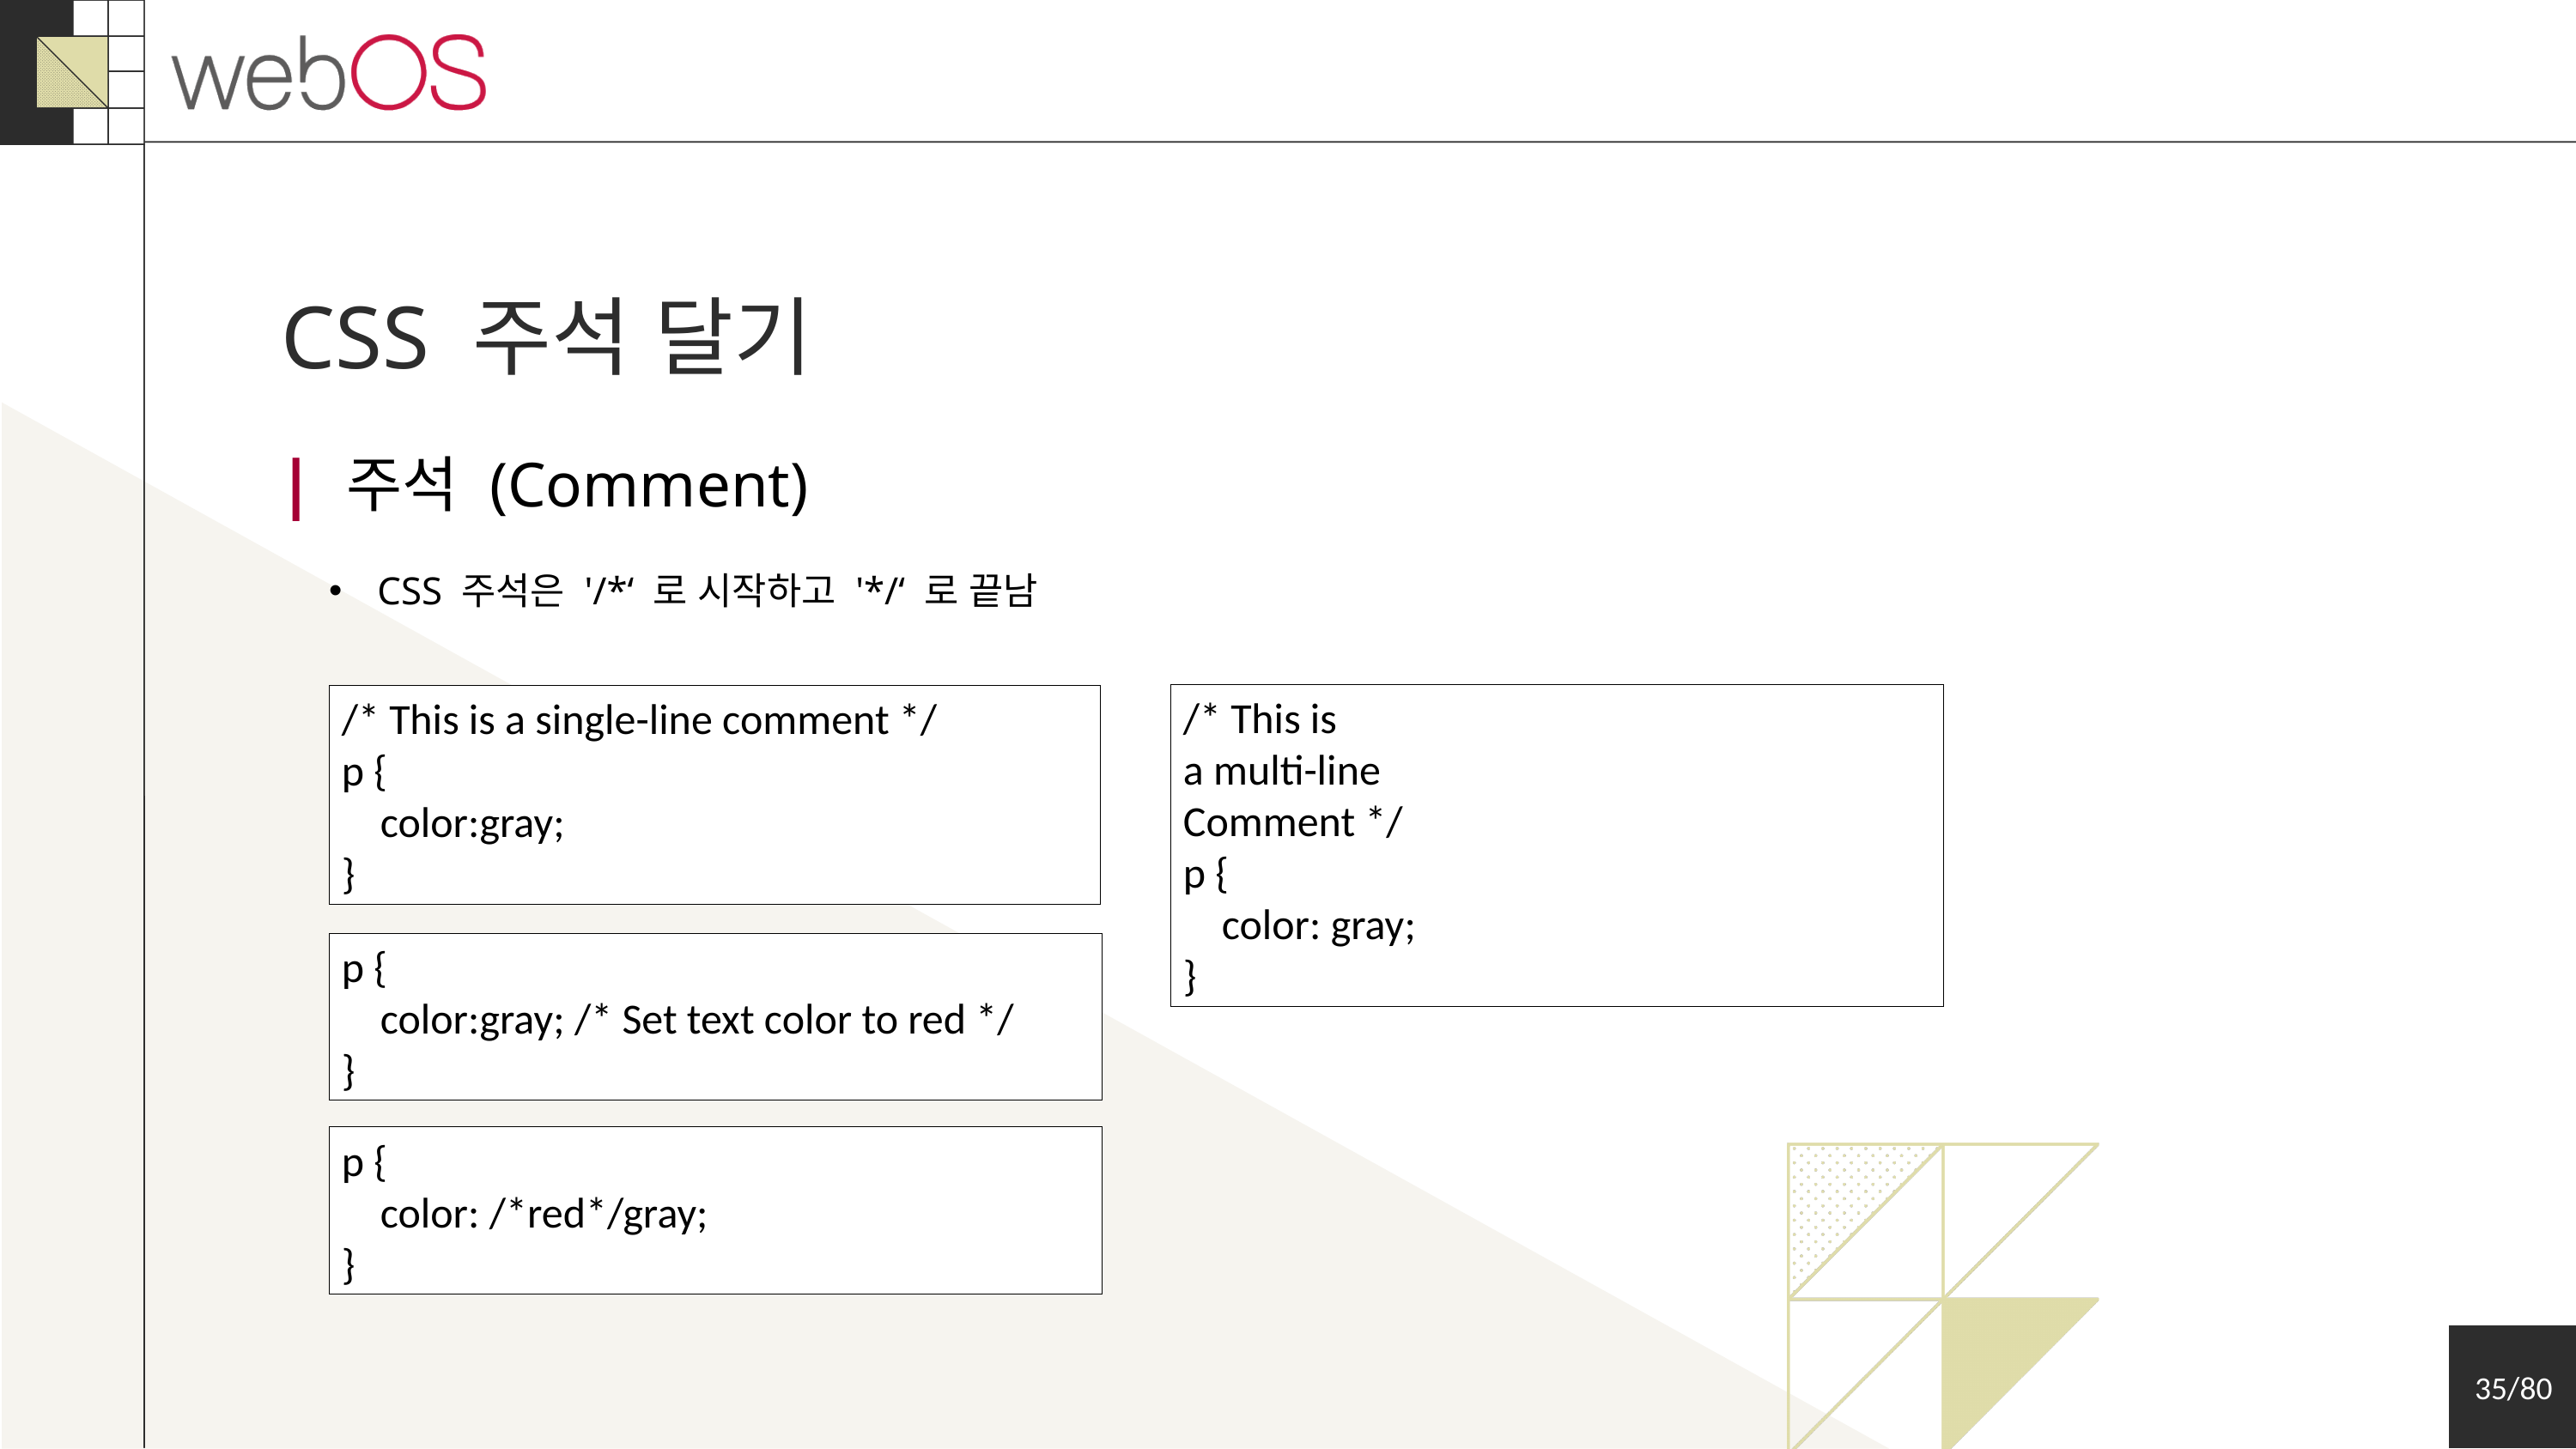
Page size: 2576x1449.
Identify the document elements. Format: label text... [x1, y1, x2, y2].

picture [153, 10, 500, 131]
text_box [1787, 1143, 2099, 1449]
text_box CSS 주석은 '/*‘ 로 시작하고 '*/‘ 로 끝남 [329, 560, 1940, 613]
text_box /* This is a single-line comment */ p { color:gray; } [329, 685, 1101, 905]
text_box p { color: /*red*/gray; } [329, 1126, 1103, 1294]
text_box | 주석 (Comment) [278, 434, 846, 520]
text_box CSS 주석 달기 [280, 265, 1889, 386]
text_box p { color:gray; /* Set text color to red */ } [329, 933, 1103, 1100]
text_box /* This is a multi-line Comment */ p { color: gray; } [1170, 684, 1944, 1007]
slide_number 35/80 [2264, 1361, 2566, 1413]
text_box [0, 0, 145, 145]
